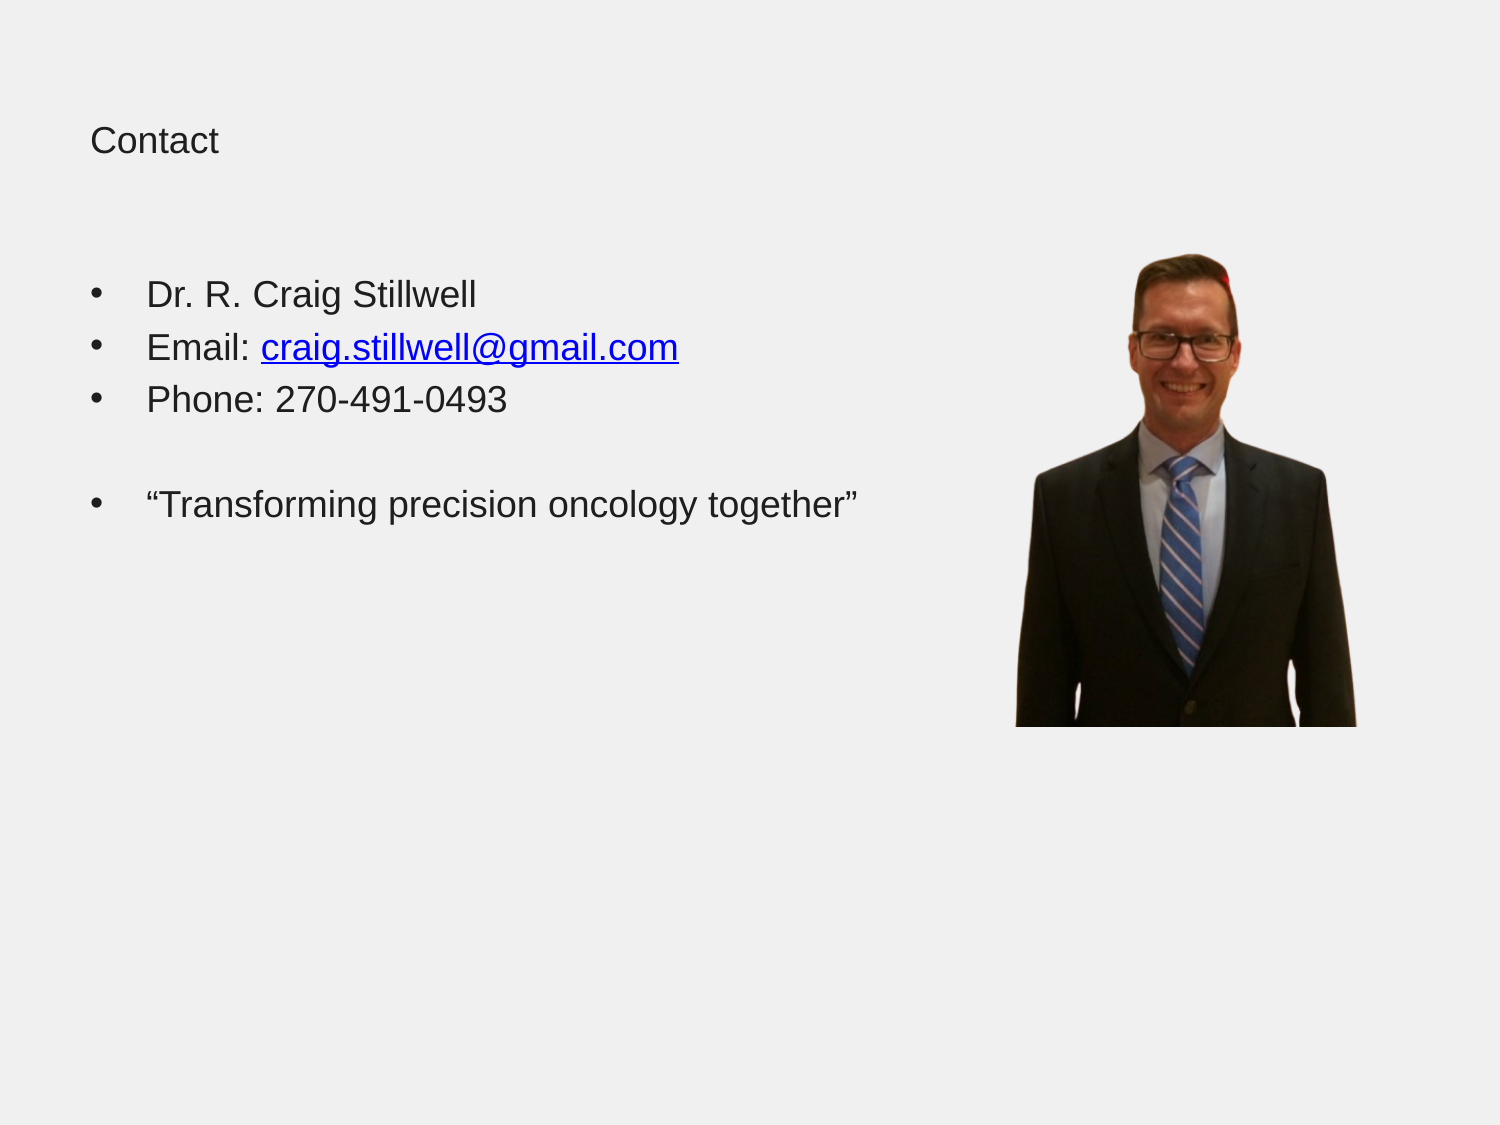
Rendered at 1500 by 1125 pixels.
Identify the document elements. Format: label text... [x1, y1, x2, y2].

list Dr. R. Craig Stillwell Email: craig.stillwell@gmail.com Phone: 270-491-0493 “Transforming precision oncology together” [75, 262, 1425, 1005]
picture [921, 205, 1443, 727]
title Contact [75, 45, 1425, 233]
